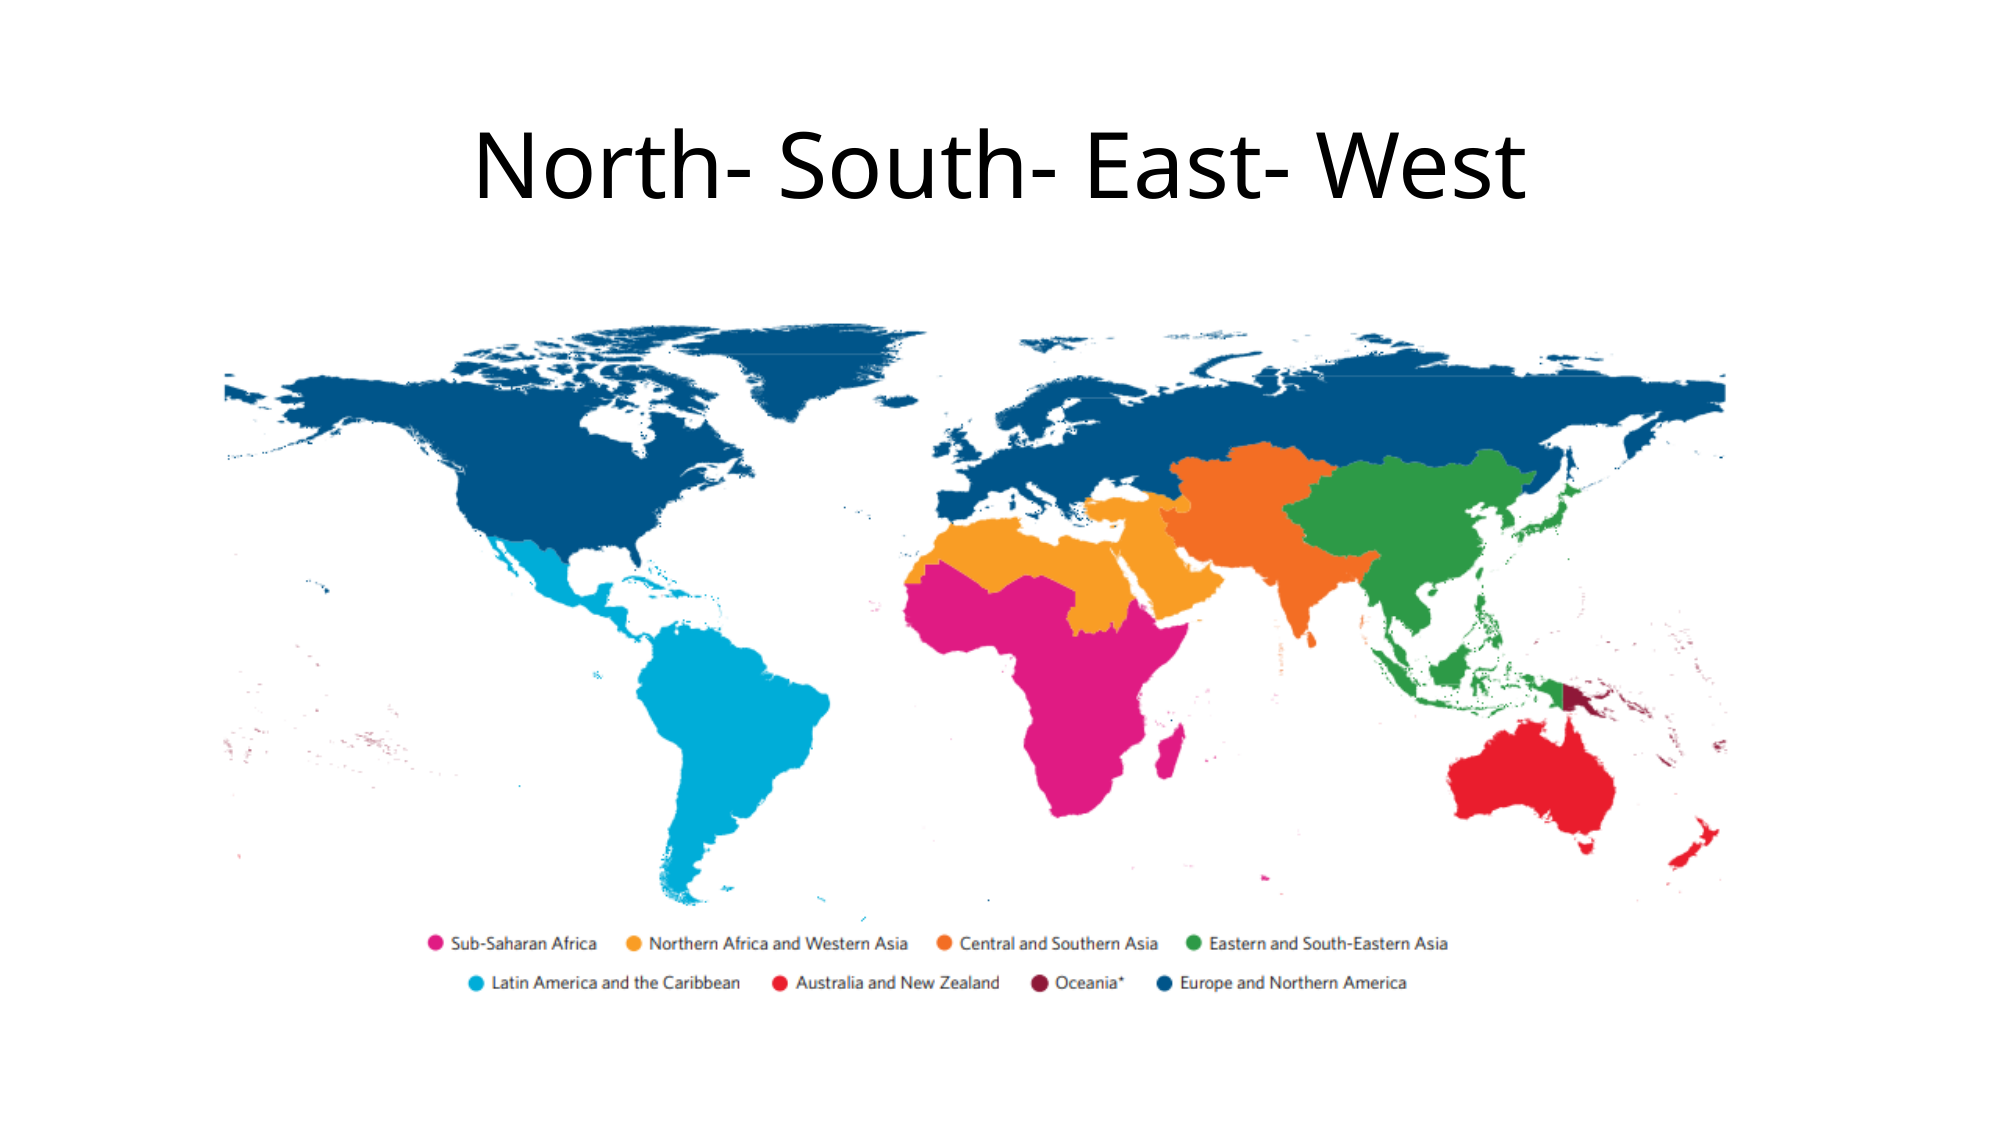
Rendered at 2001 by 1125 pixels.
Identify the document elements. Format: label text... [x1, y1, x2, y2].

title North- South- East- West [137, 59, 1863, 278]
picture [197, 277, 1787, 1025]
